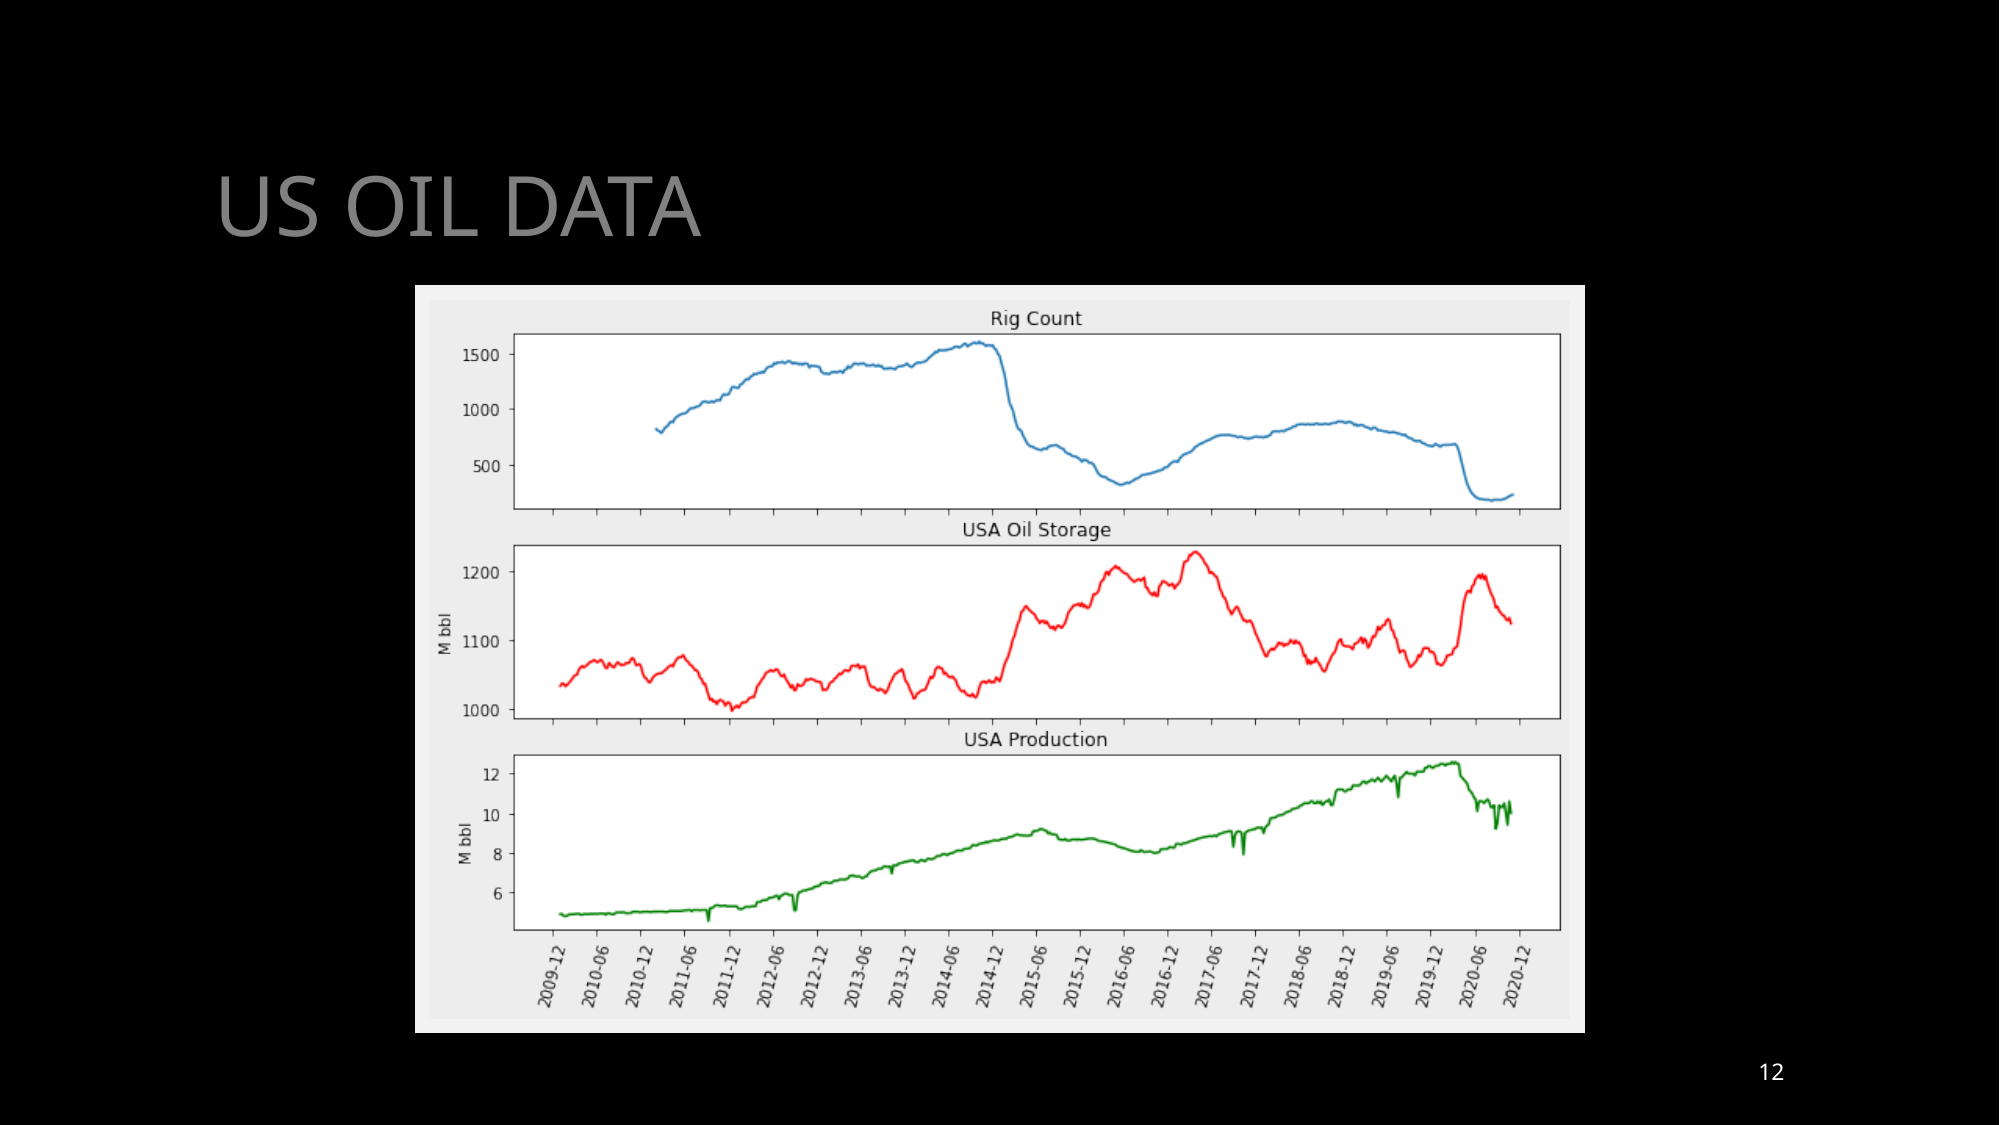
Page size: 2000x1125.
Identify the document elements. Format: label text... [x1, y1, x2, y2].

slide_number 12 [1612, 1057, 1800, 1088]
picture [429, 299, 1571, 1019]
title US OIL DATA [199, 45, 1800, 263]
